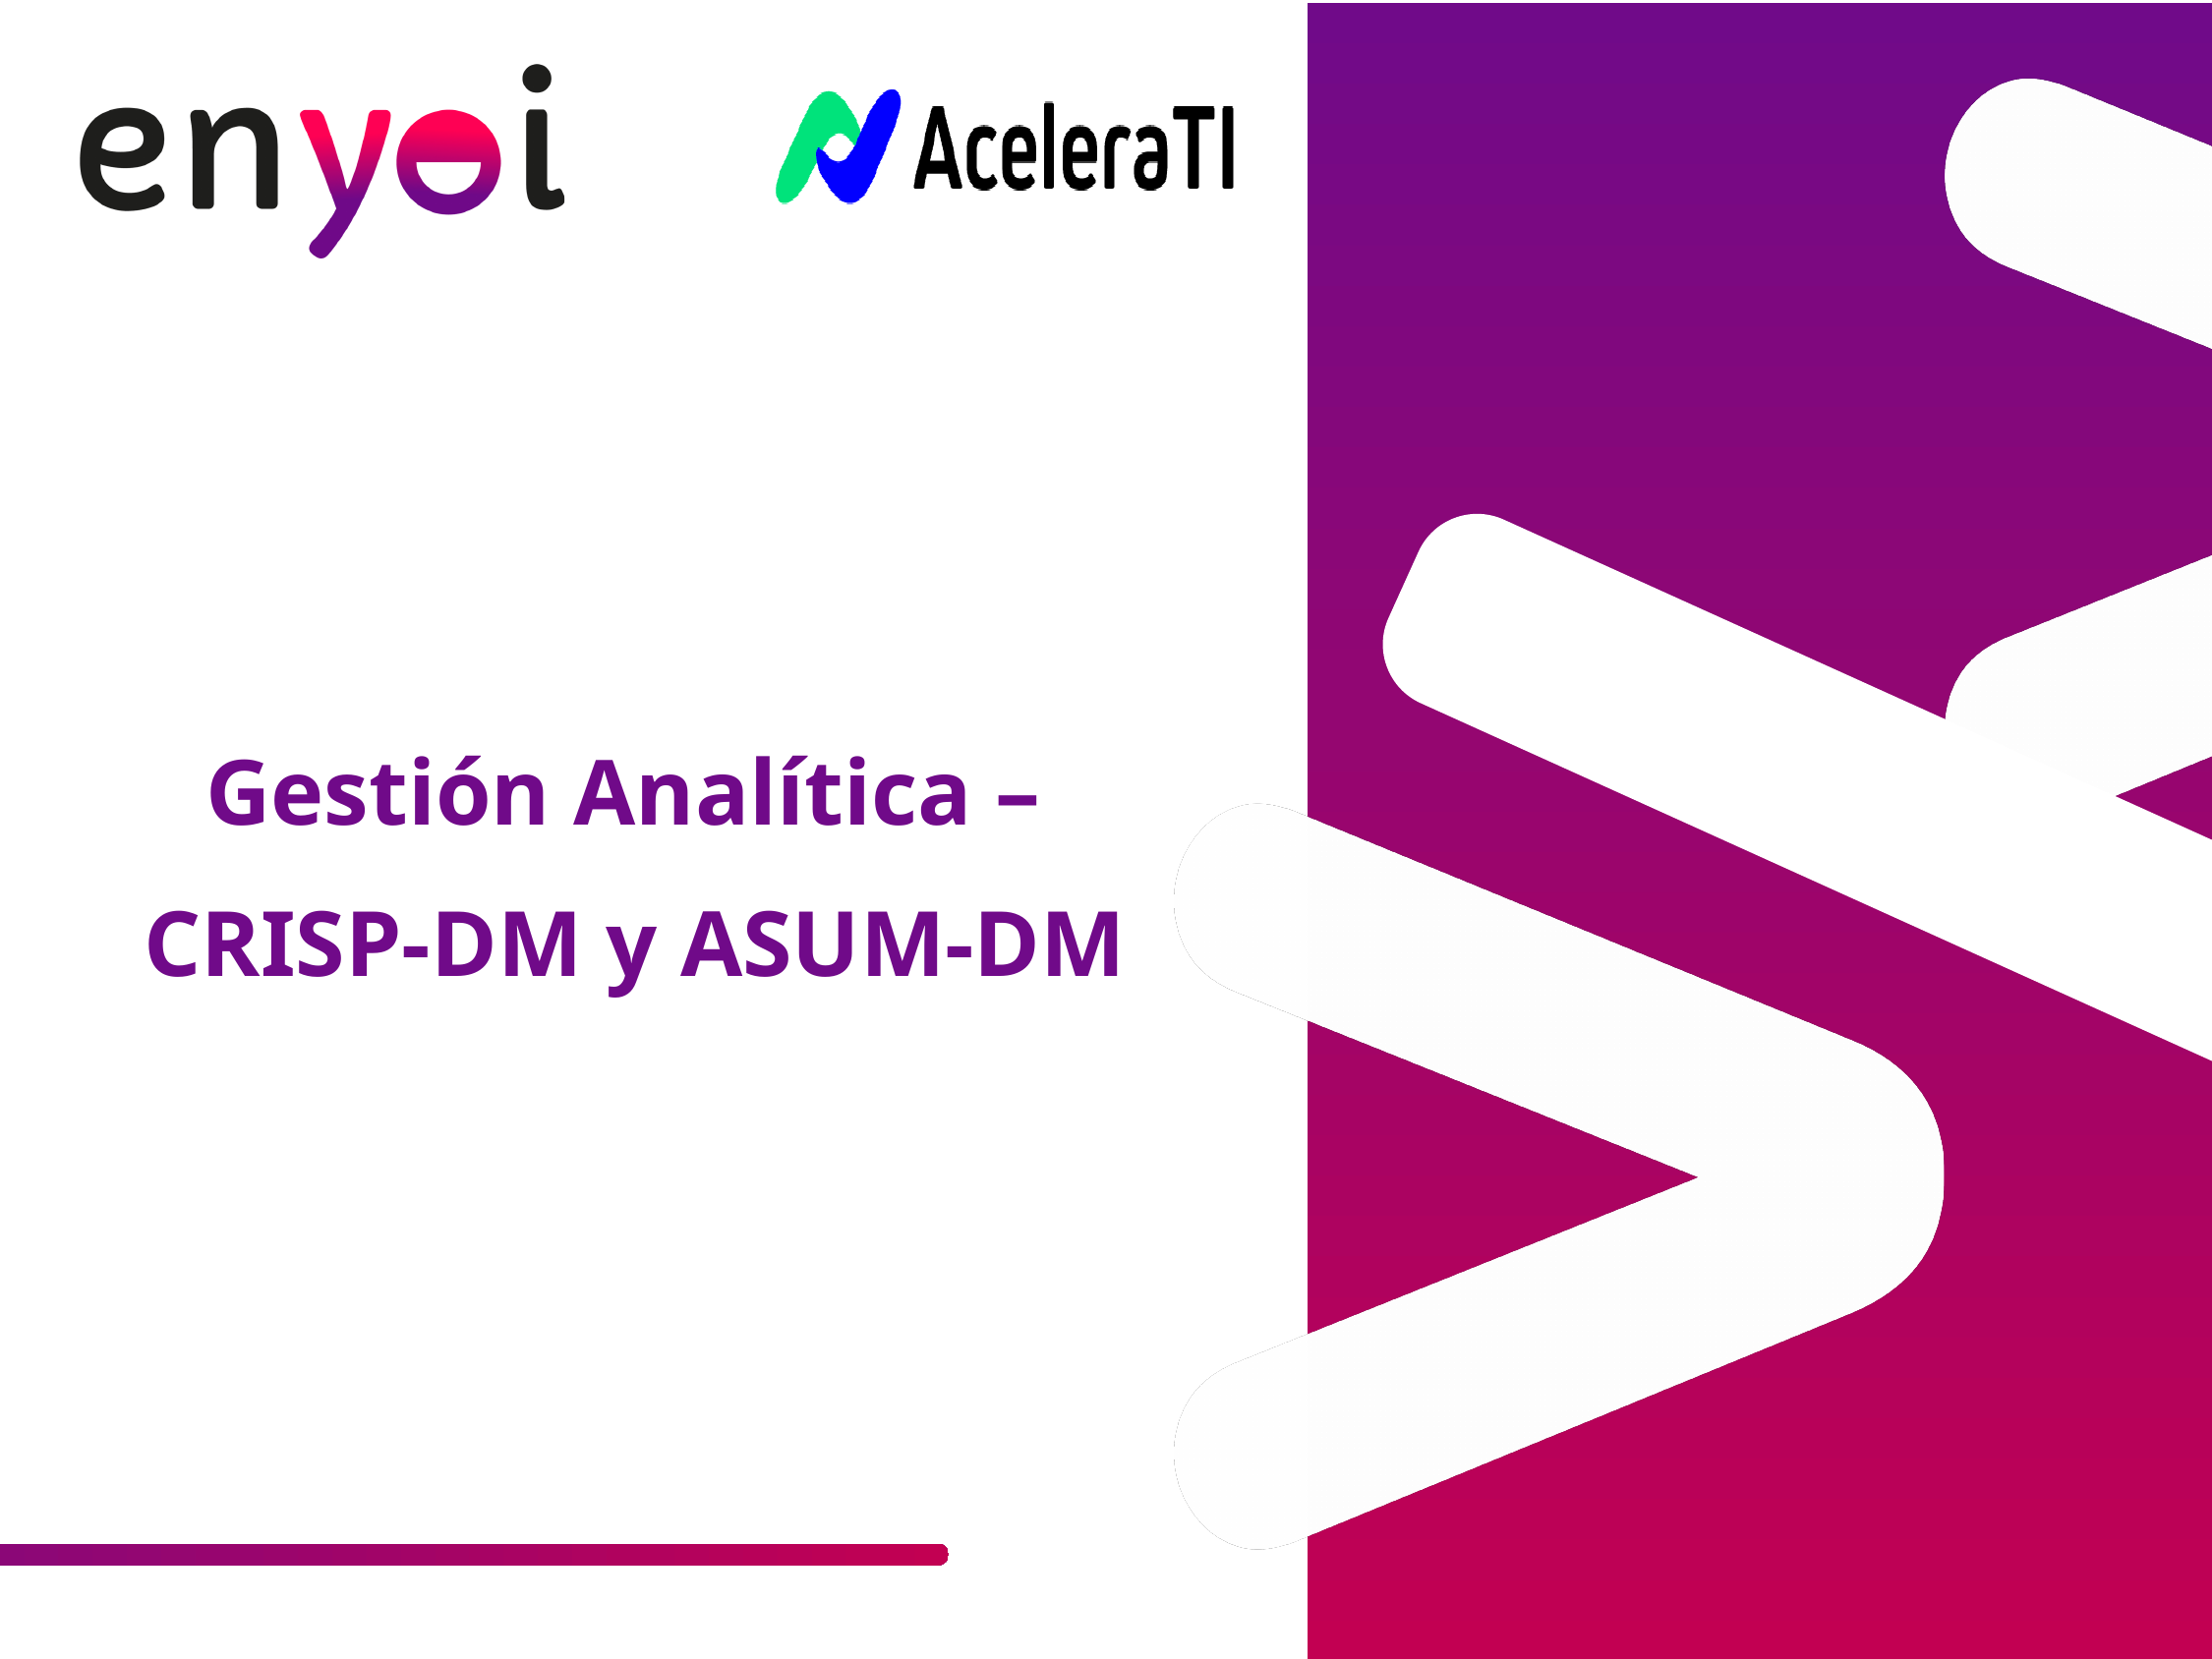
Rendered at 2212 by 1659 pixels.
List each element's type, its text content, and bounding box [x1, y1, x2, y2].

text_box [80, 64, 565, 259]
text_box Gestión Analítica – CRISP-DM y ASUM-DM [0, 692, 1290, 995]
picture [743, 80, 1269, 244]
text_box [1355, 706, 2212, 932]
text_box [0, 1543, 950, 1589]
text_box [1173, 798, 1301, 1555]
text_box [1307, 2, 2212, 1659]
